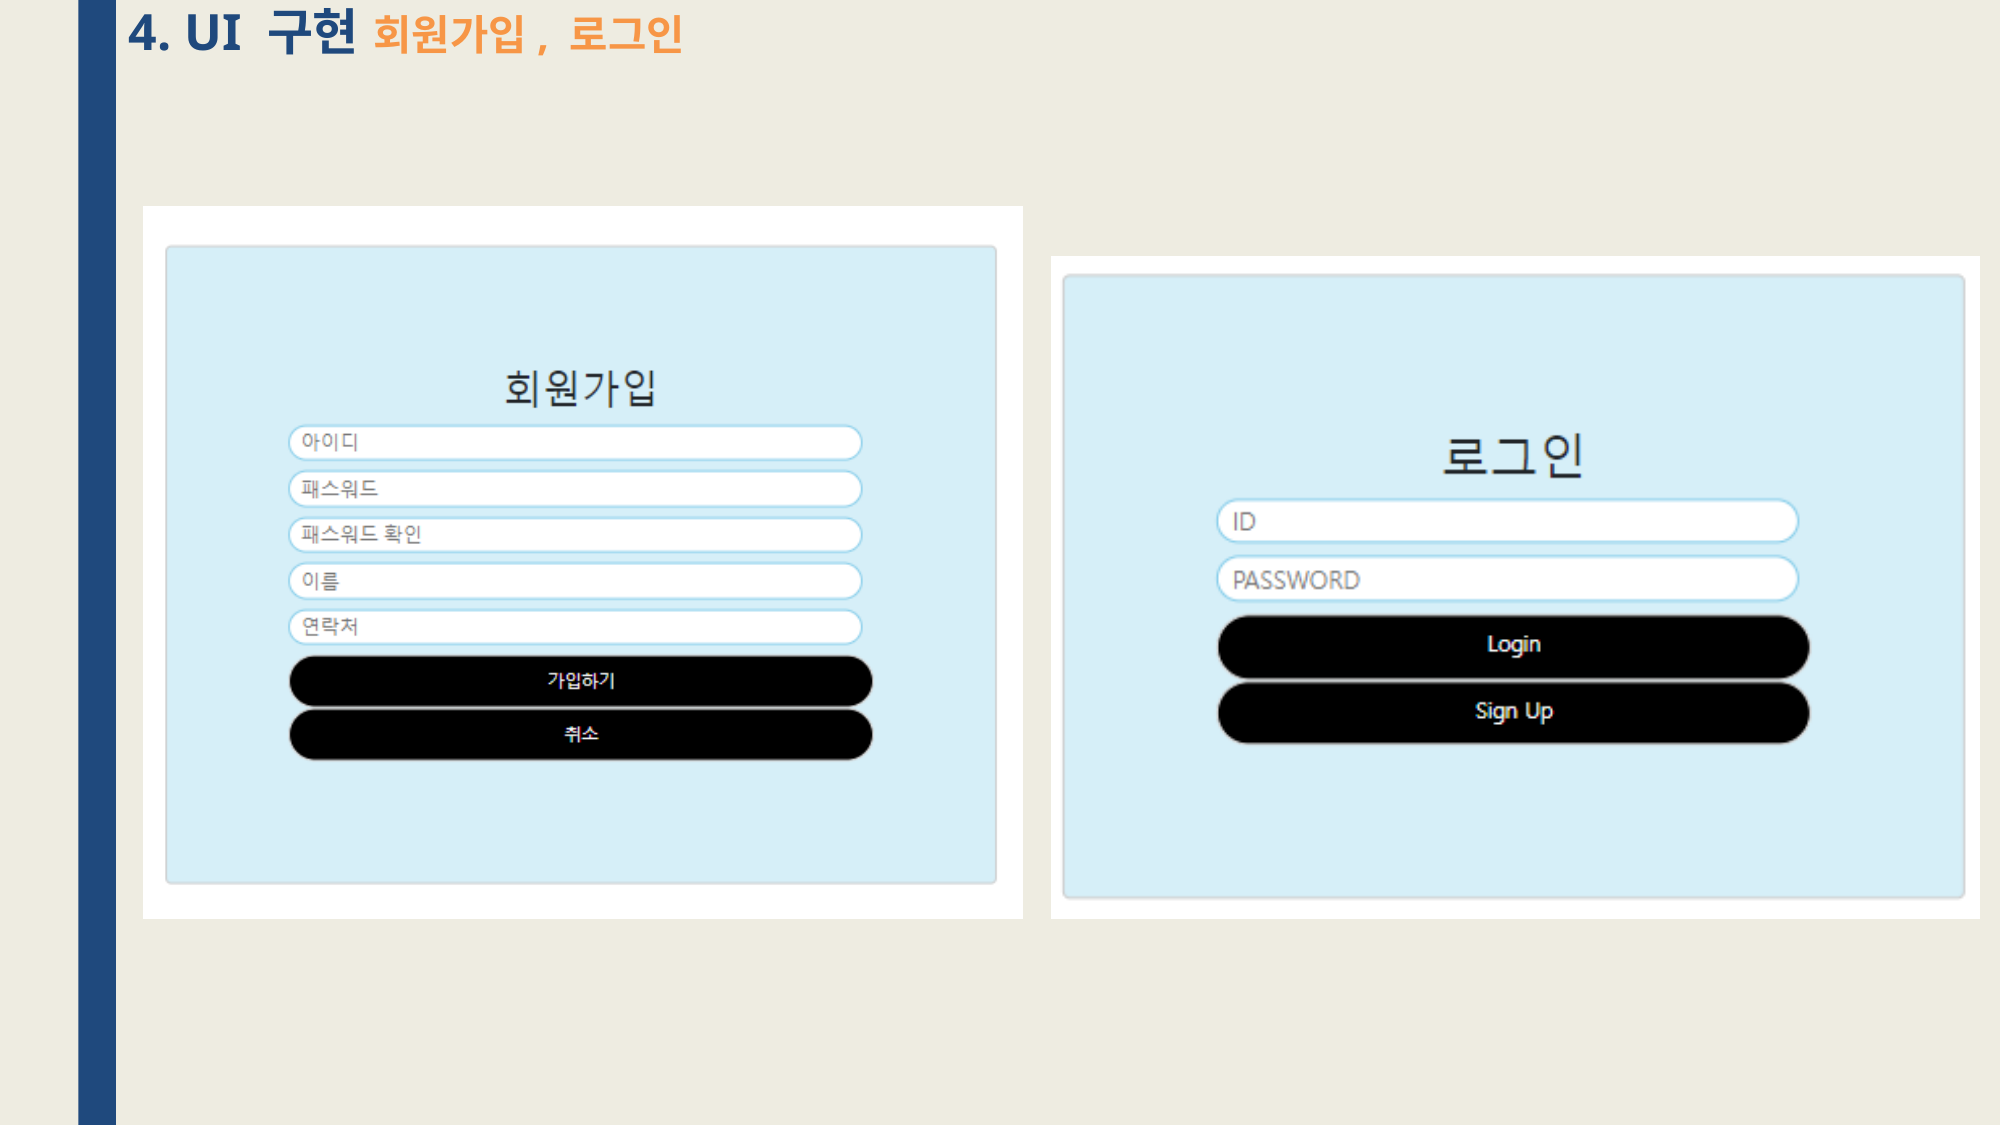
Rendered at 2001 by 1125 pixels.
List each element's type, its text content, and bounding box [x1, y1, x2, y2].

picture [143, 206, 1023, 919]
picture [1051, 256, 1980, 919]
text_box 4. UI 구현 회원가입, 로그인 [114, 0, 1689, 122]
